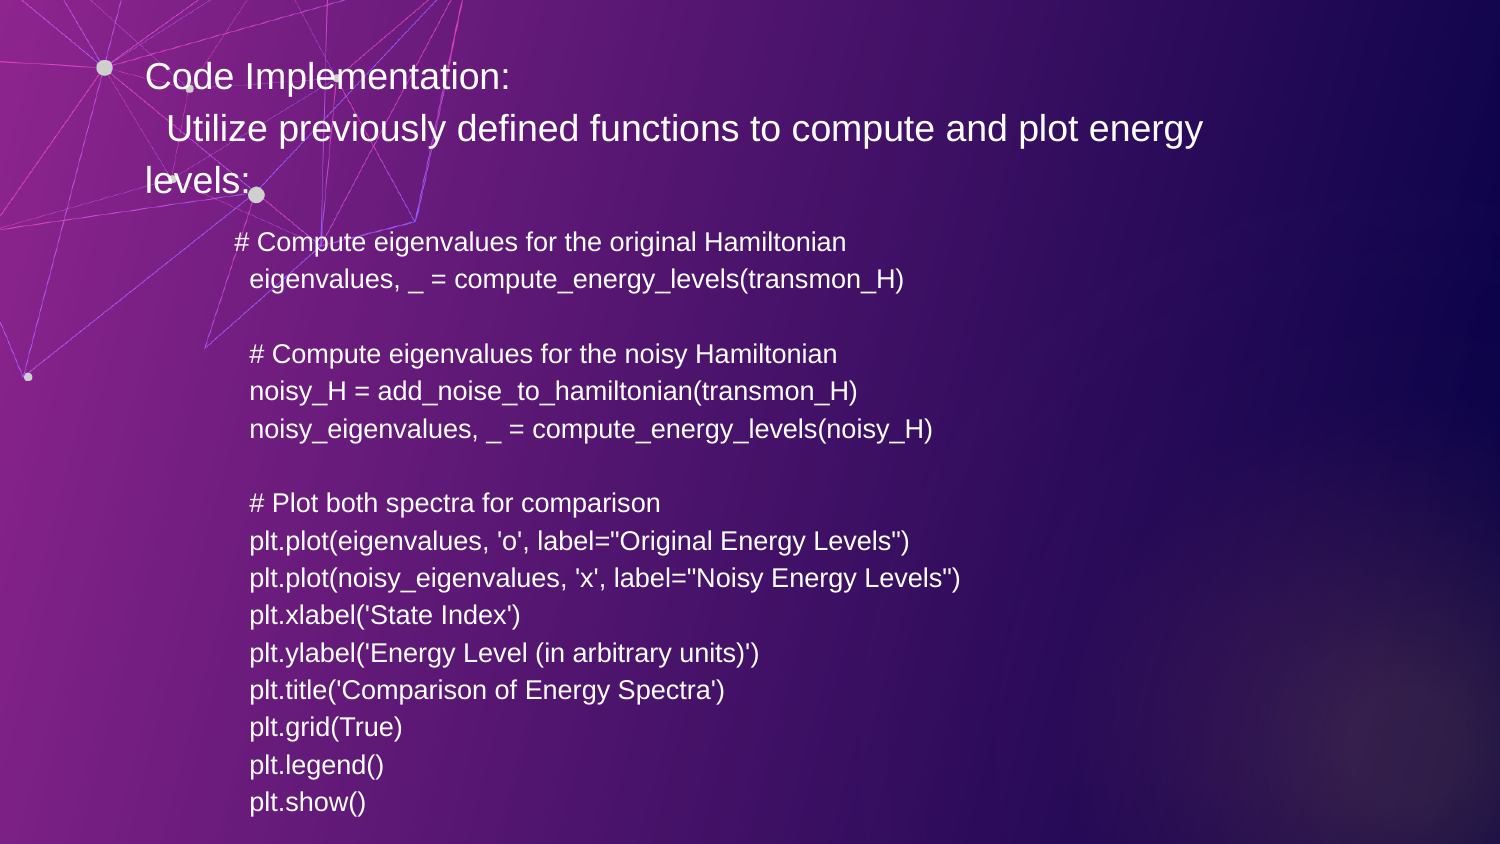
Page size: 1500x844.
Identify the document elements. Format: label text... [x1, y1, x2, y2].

subtitle # Compute eigenvalues for the original Hamiltonian eigenvalues, _ = compute_energy_levels(transmon_H) # Compute eigenvalues for the noisy Hamiltonian noisy_H = add_noise_to_hamiltonian(transmon_H) noisy_eigenvalues, _ = compute_energy_levels(noisy_H) # Plot both spectra for comparison plt.plot(eigenvalues, 'o', label="Original Energy Levels") plt.plot(noisy_eigenvalues, 'x', label="Noisy Energy Levels") plt.xlabel('State Index') plt.ylabel('Energy Level (in arbitrary units)') plt.title('Comparison of Energy Spectra') plt.grid(True) plt.legend() plt.show() [204, 172, 1471, 696]
picture [0, 0, 1500, 844]
text_box Code Implementation: Utilize previously defined functions to compute and plot energy levels: [130, 30, 1271, 156]
